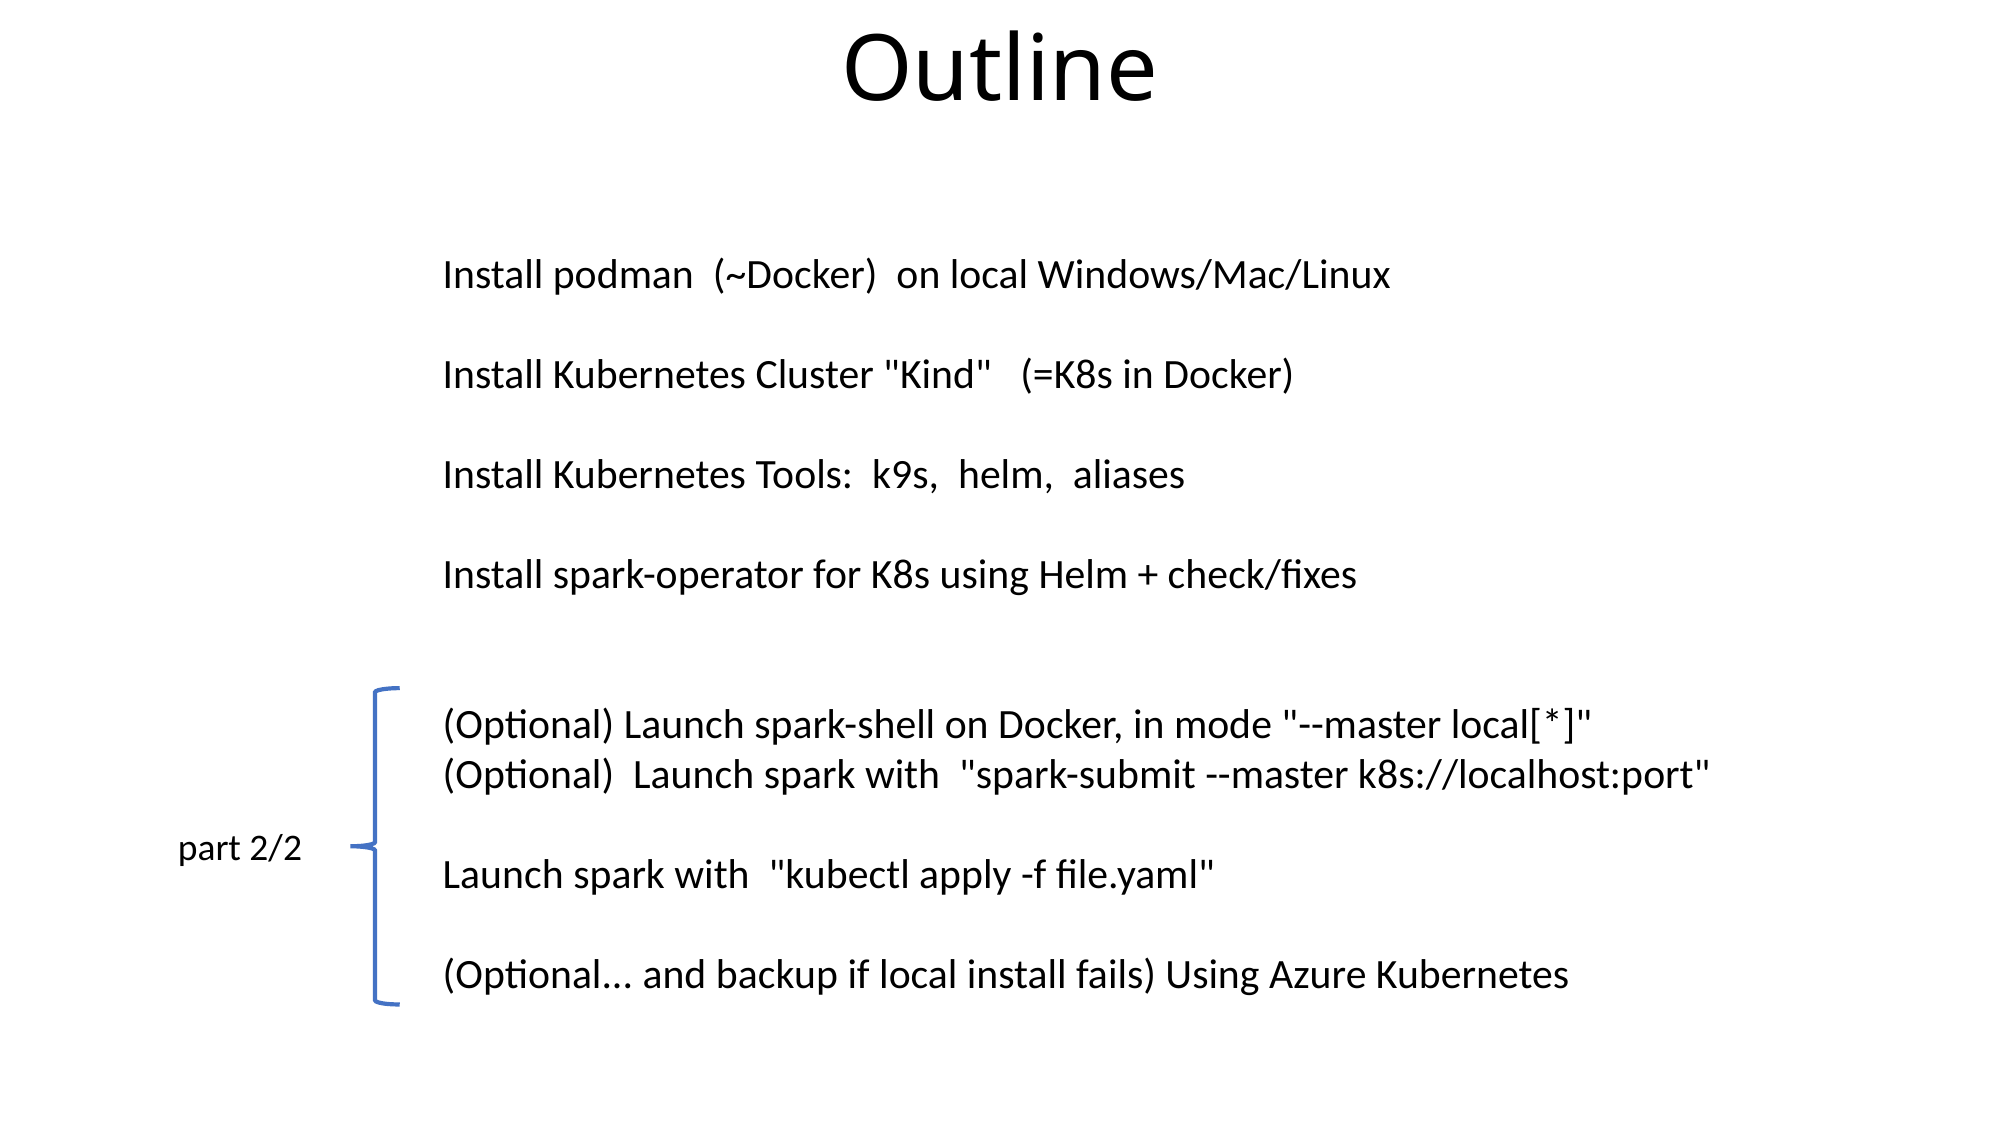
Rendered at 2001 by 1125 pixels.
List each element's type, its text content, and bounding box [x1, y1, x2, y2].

text_box Install podman (~Docker) on local Windows/Mac/Linux Install Kubernetes Cluster "Kind" (=K8s in Docker) Install Kubernetes Tools: k9s, helm, aliases Install spark-operator for K8s using Helm + check/fixes (Optional) Launch spark-shell on Docker, in mode "--master local[*]" (Optional) Launch spark with "spark-submit --master k8s://localhost:port" Launch spark with "kubectl apply -f file.yaml" (Optional... and backup if local install fails) Using Azure Kubernetes [427, 239, 1727, 1005]
title Outline [137, 0, 1863, 143]
text_box part 2/2 [163, 816, 318, 876]
text_box [350, 687, 400, 1006]
